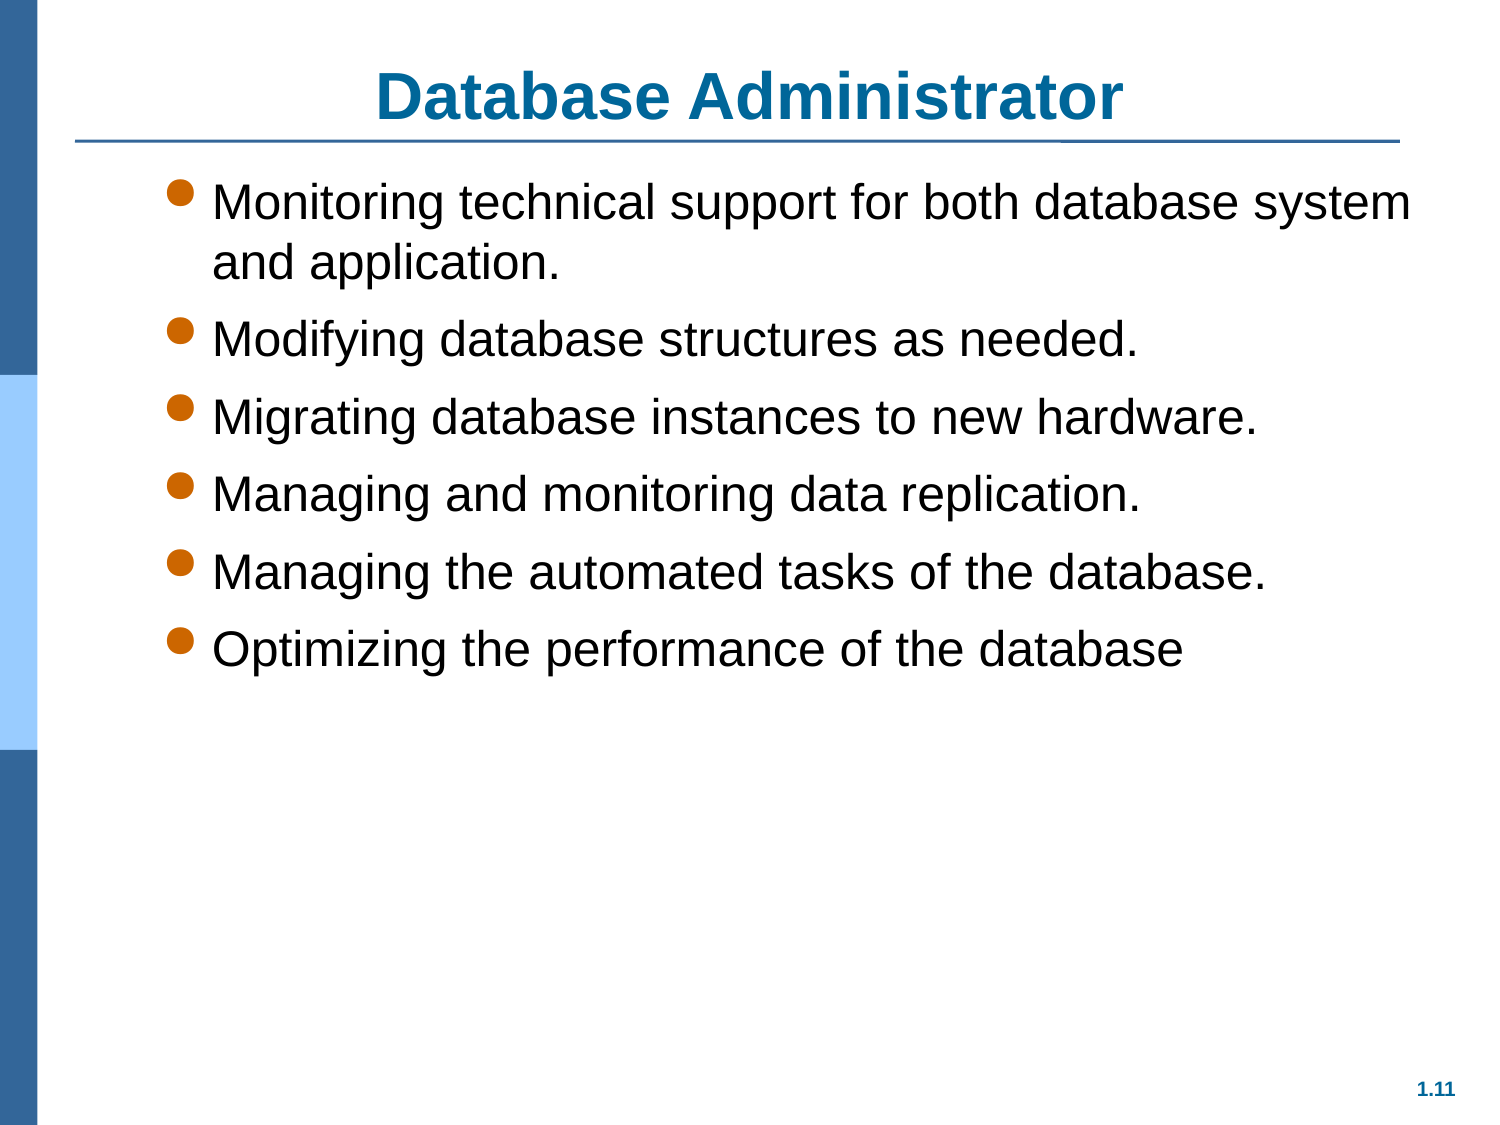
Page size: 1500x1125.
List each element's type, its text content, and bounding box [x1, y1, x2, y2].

title Database Administrator [75, 45, 1425, 141]
list Monitoring technical support for both database system and application. Modifying database structures as needed. Migrating database instances to new hardware. Managing and monitoring data replication. Managing the automated tasks of the database. Optimizing the performance of the database [75, 161, 1462, 1038]
